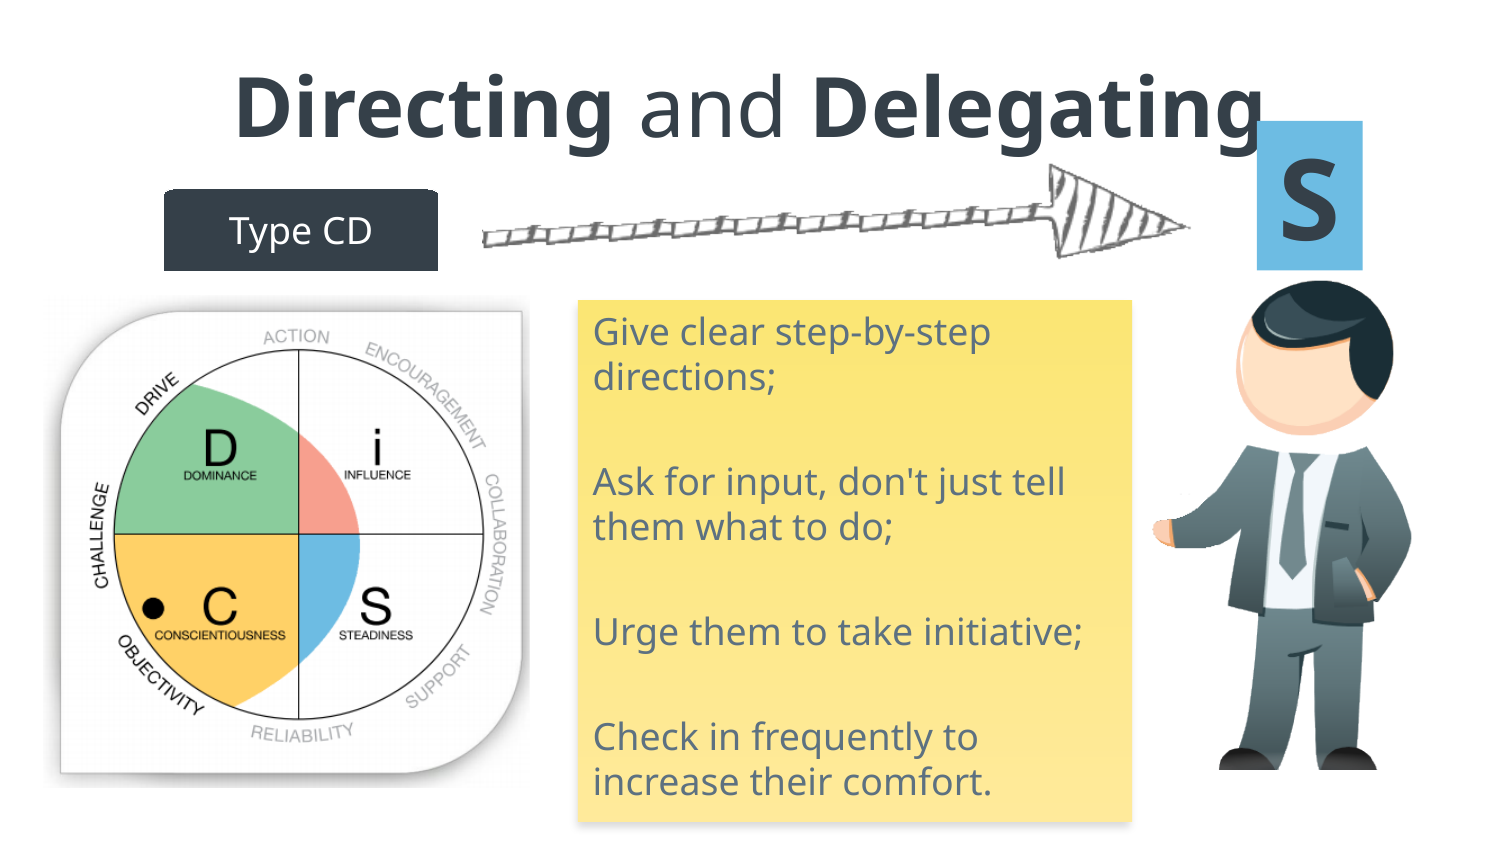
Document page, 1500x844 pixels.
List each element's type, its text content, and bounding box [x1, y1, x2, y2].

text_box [577, 300, 1133, 823]
picture [482, 159, 1196, 267]
text_box S [1256, 120, 1363, 269]
picture [42, 294, 533, 788]
text_box Type CD [163, 188, 439, 272]
title Directing and Delegating [50, 33, 1450, 175]
picture [1149, 270, 1420, 771]
